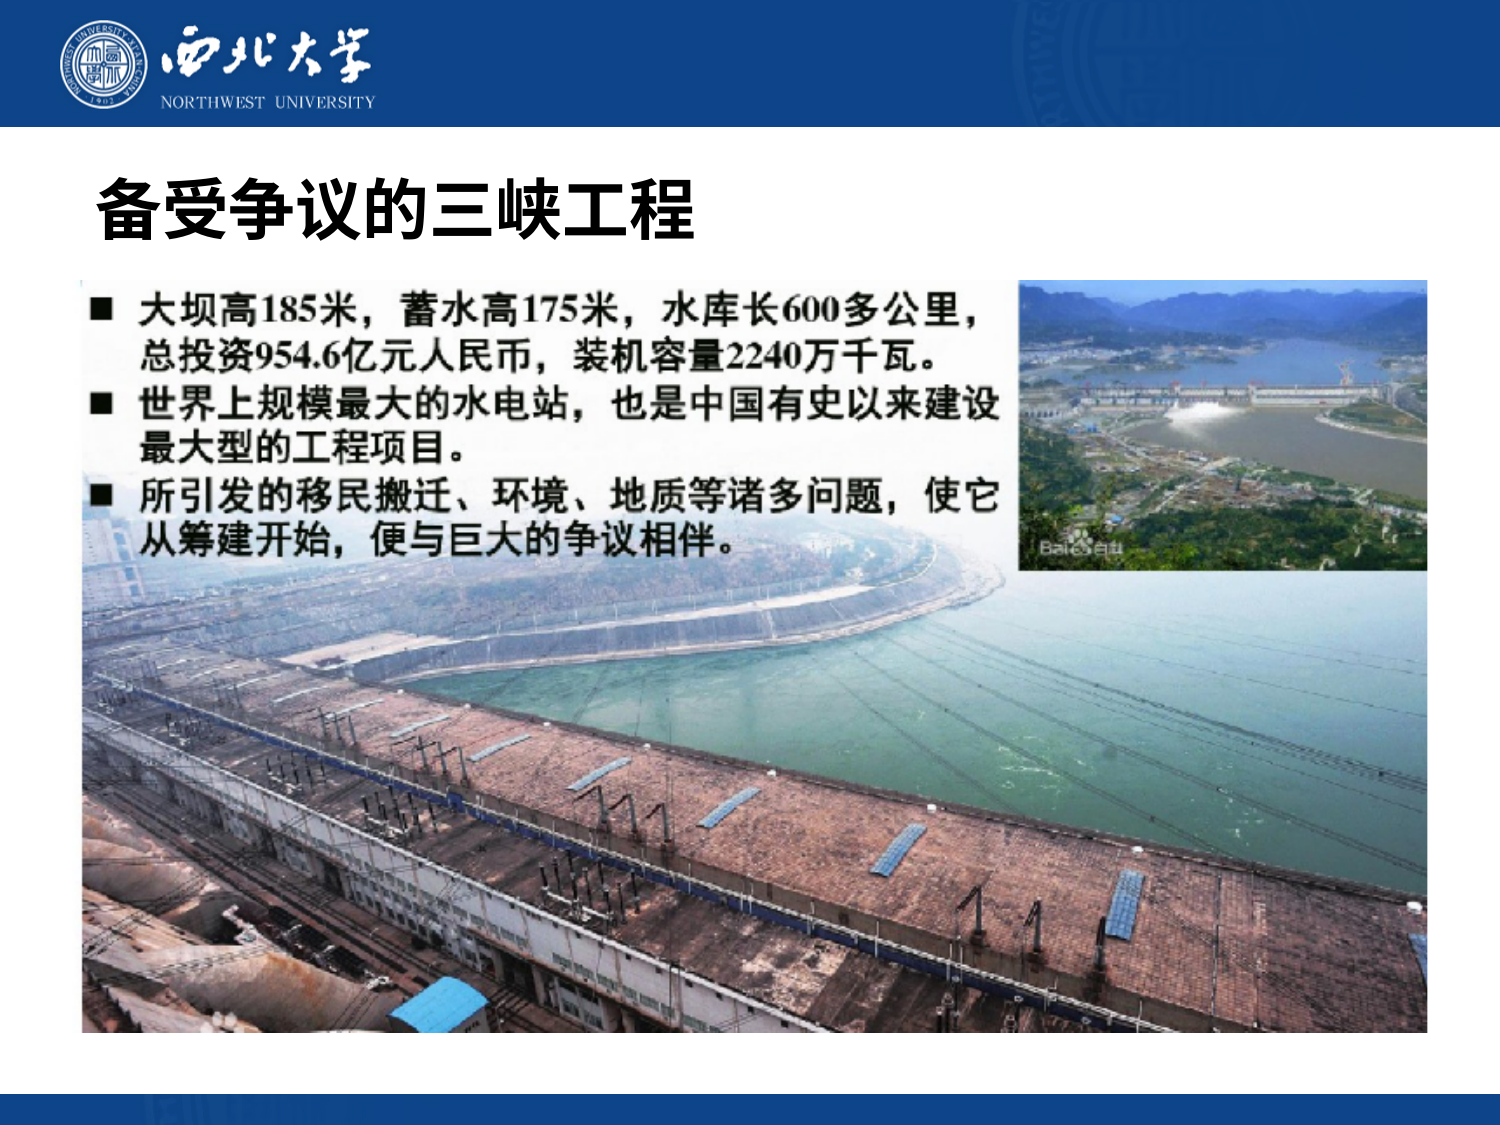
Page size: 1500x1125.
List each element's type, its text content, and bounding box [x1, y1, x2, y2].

picture [0, 1094, 1500, 1125]
picture [72, 279, 1428, 1034]
text_box 备受争议的三峡工程 [80, 160, 712, 256]
picture [0, 0, 1500, 127]
